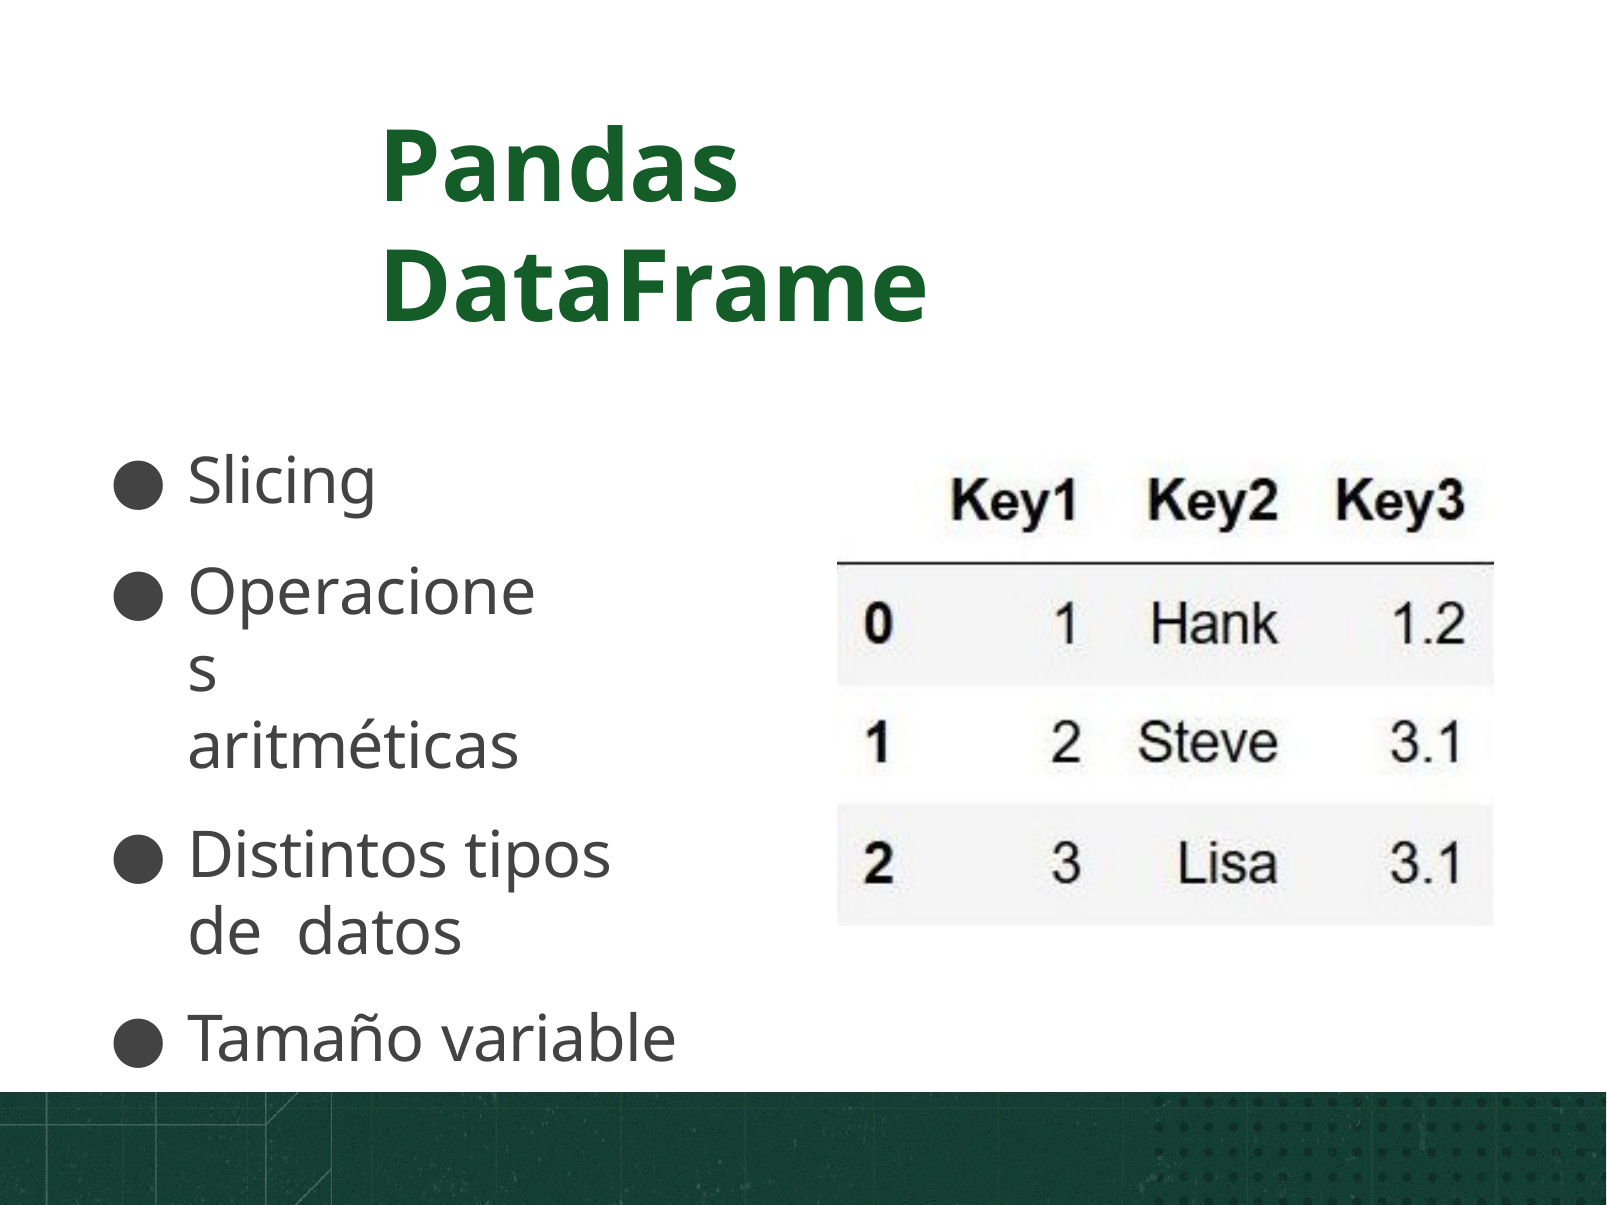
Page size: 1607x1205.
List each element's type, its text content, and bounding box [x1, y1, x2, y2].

title Pandas DataFrame [376, 99, 1229, 342]
picture [837, 459, 1494, 926]
text_box Slicing Operaciones aritméticas Distintos tipos de datos Tamaño variable [108, 405, 689, 1074]
picture [0, 1092, 1607, 1205]
